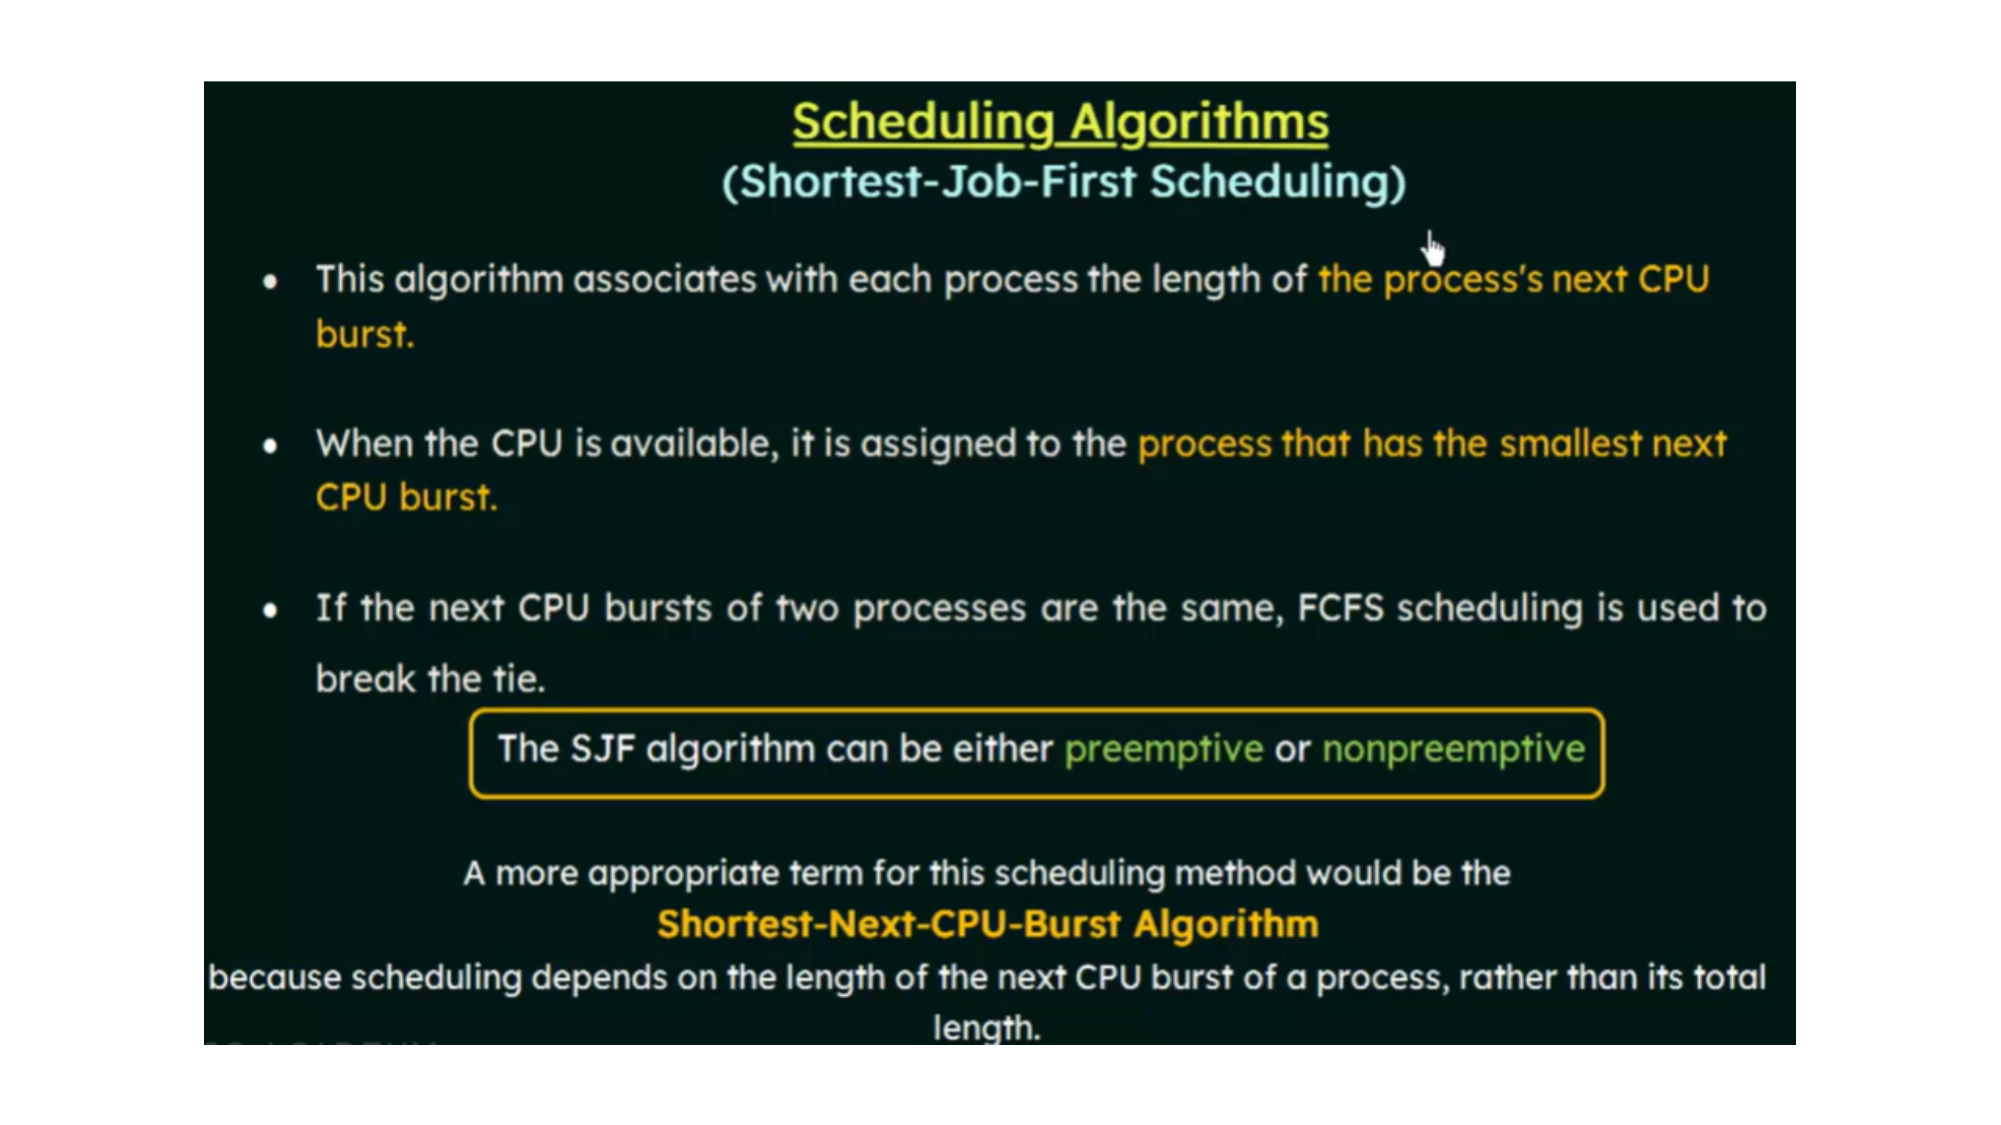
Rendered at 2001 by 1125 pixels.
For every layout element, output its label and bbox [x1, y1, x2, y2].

picture [203, 79, 1796, 1046]
